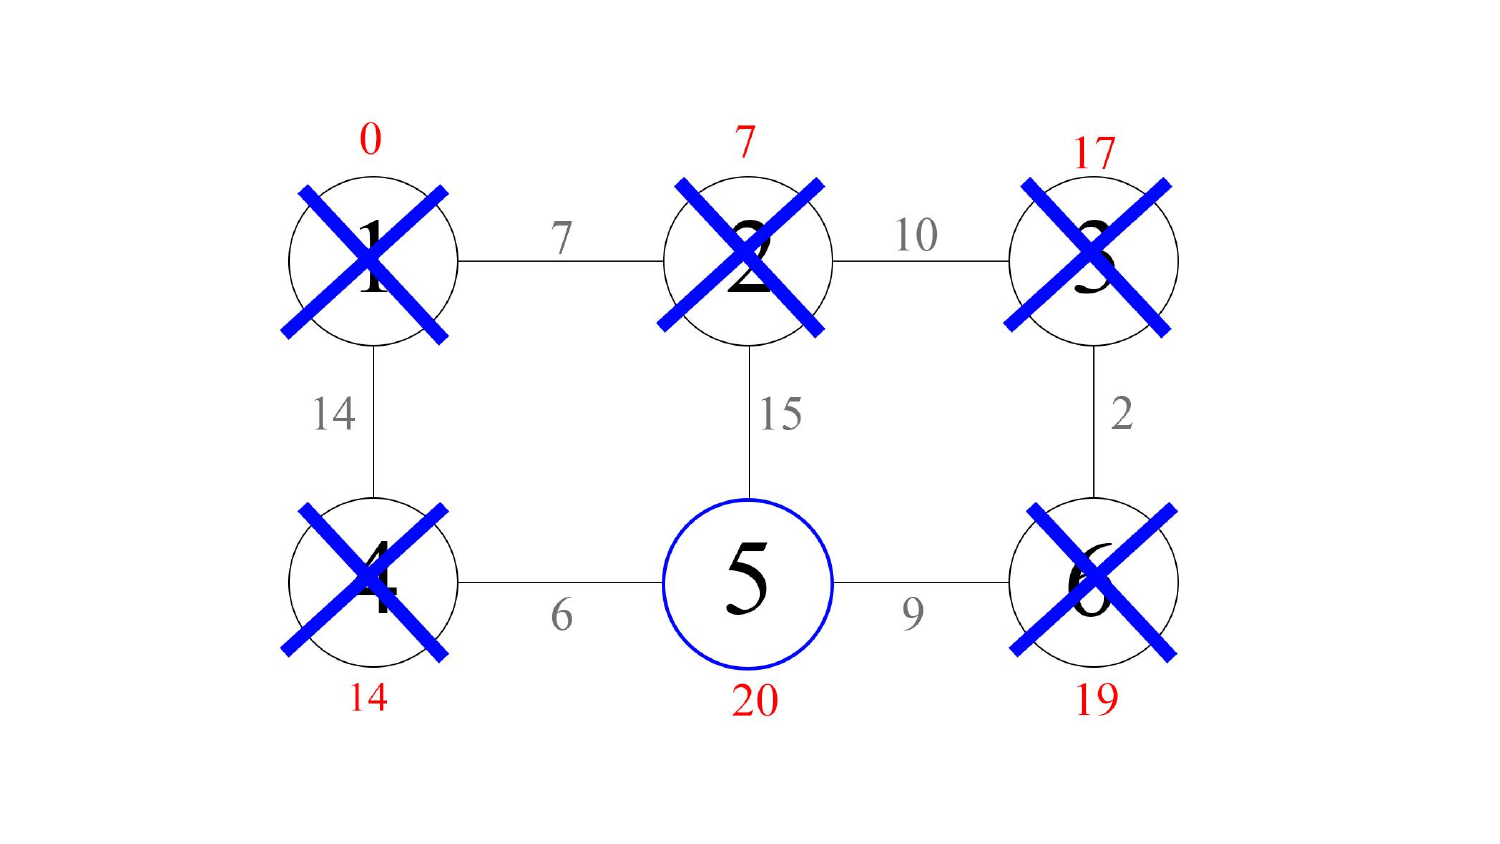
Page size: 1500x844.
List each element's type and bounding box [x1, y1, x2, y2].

picture [172, 24, 1328, 819]
